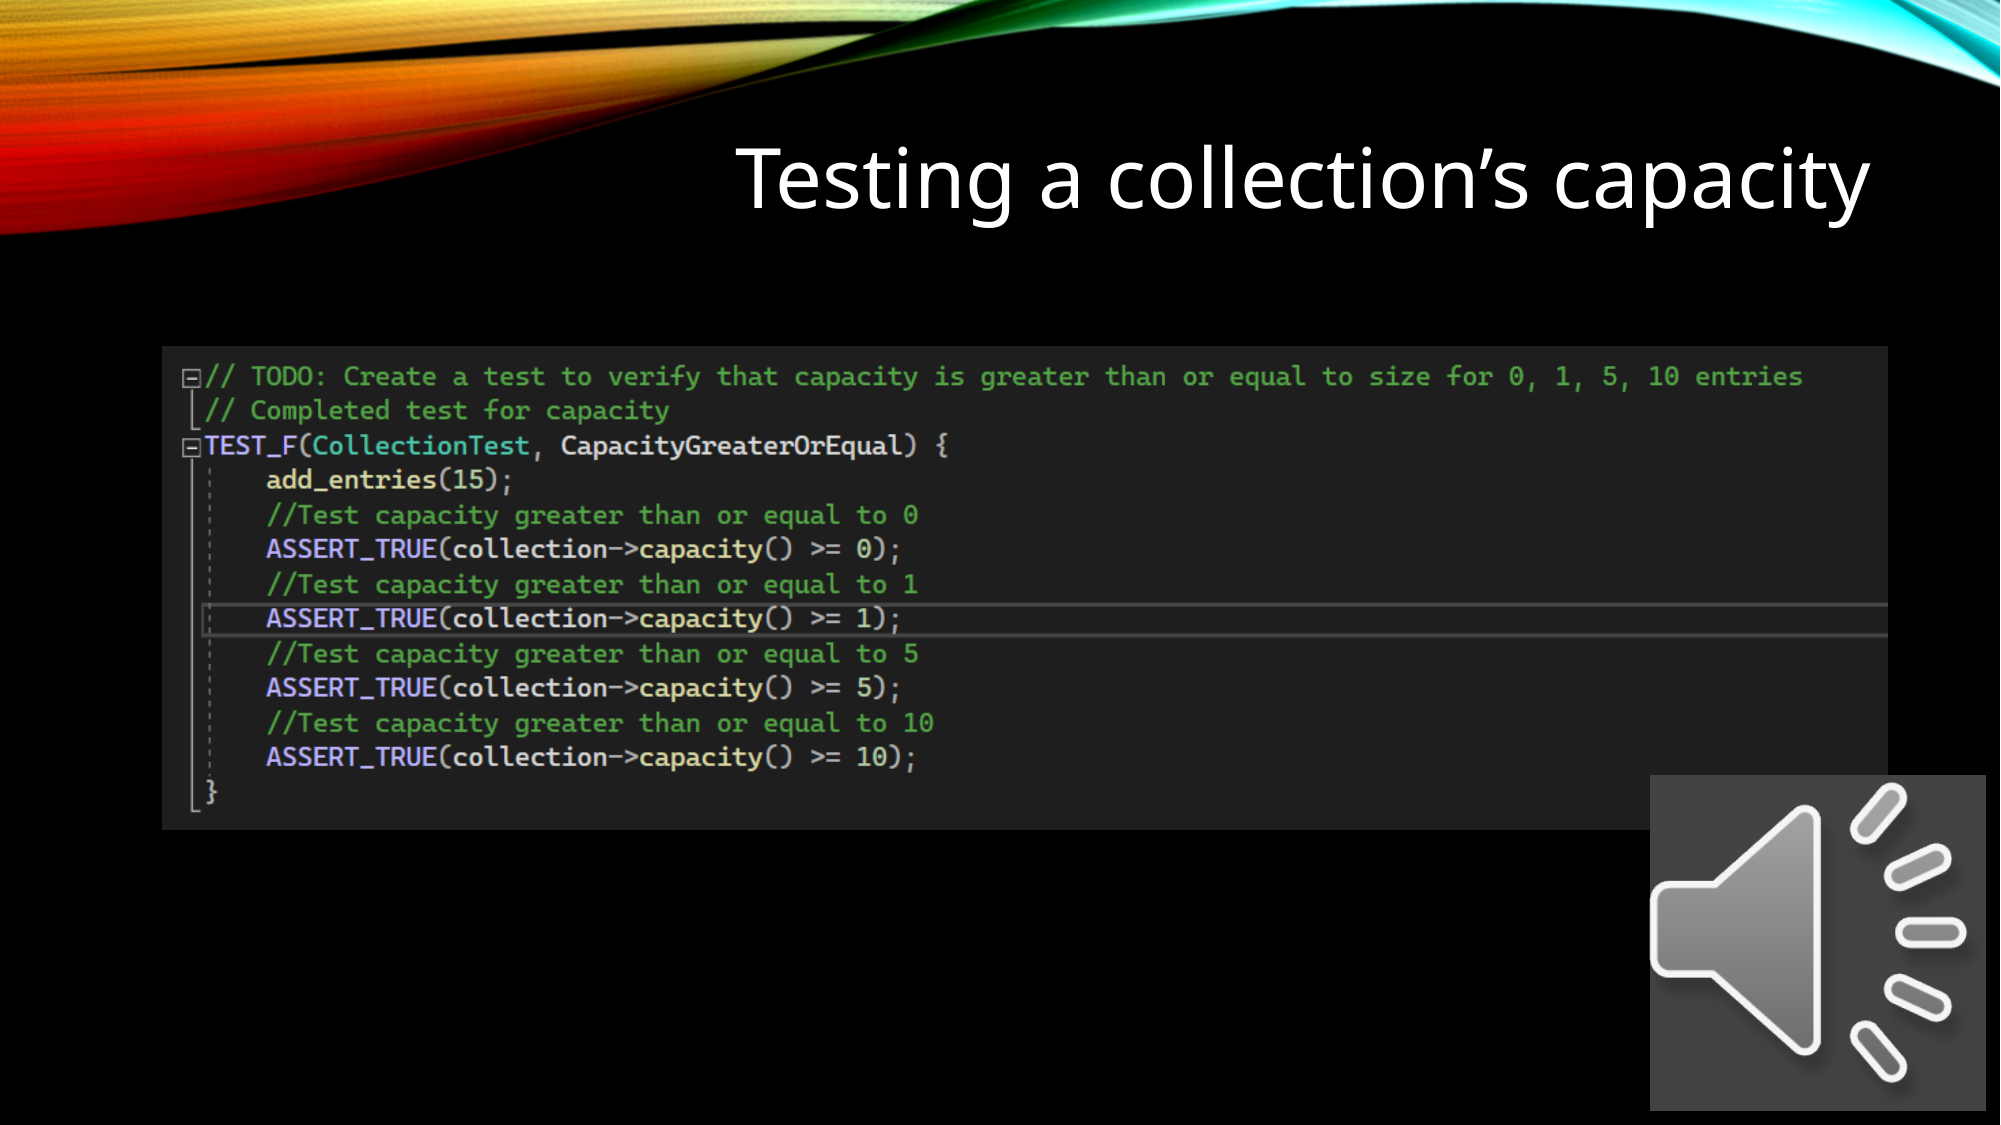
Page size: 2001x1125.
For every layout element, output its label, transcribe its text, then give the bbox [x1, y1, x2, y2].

title Testing a collection’s capacity [474, 125, 1888, 338]
picture [162, 345, 1987, 1112]
picture [0, 0, 2000, 237]
